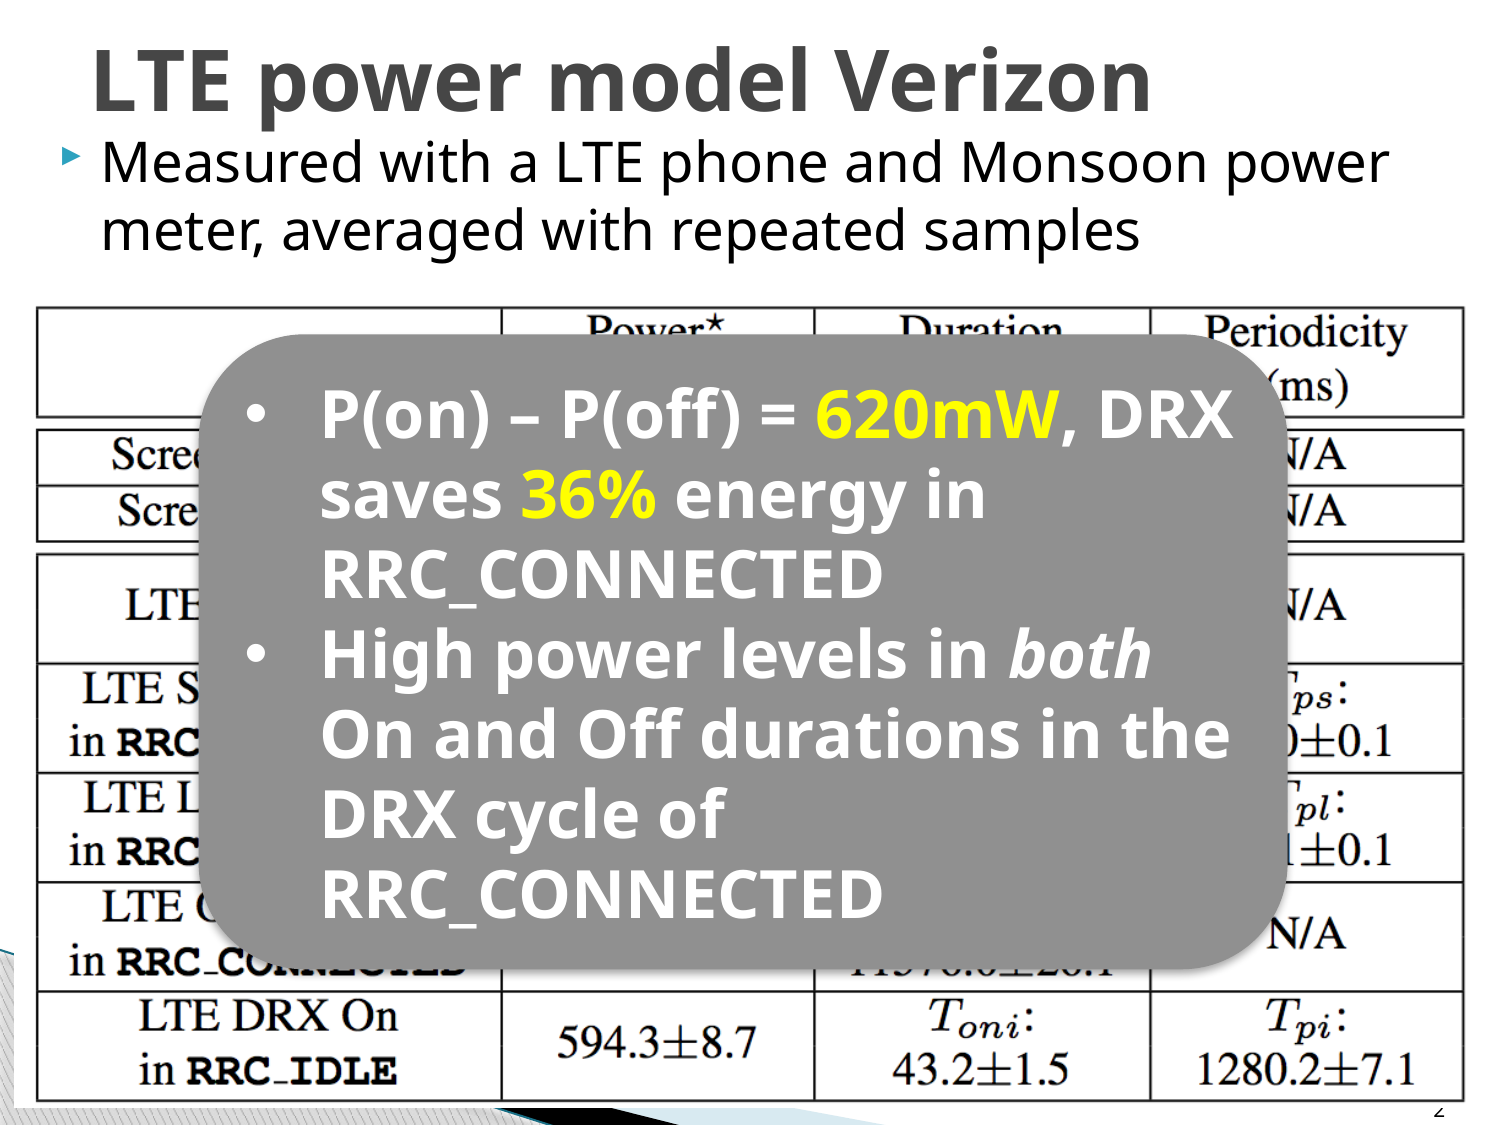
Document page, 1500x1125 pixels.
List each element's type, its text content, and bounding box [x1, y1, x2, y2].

table_cell [523, 1119, 542, 1125]
picture [14, 289, 1480, 1108]
list Measured with a LTE phone and Monsoon power meter, averaged with repeated samples [26, 119, 1432, 289]
table_cell [0, 953, 9, 958]
title LTE power model Verizon [75, 0, 1425, 155]
